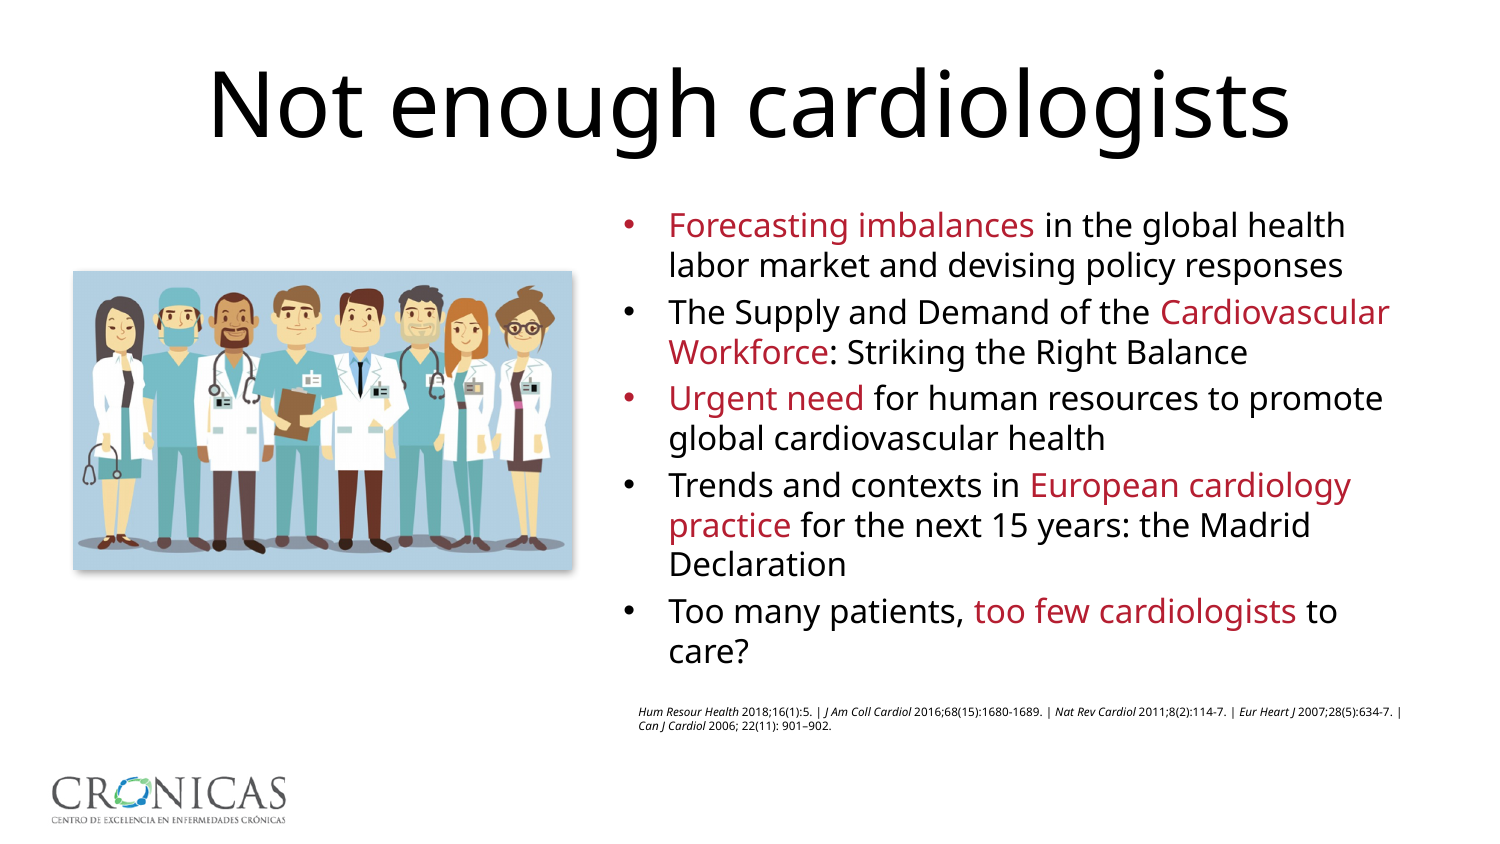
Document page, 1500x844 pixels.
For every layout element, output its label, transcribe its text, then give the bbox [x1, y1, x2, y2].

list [73, 232, 572, 609]
picture [35, 761, 302, 836]
list Forecasting imbalances in the global health labor market and devising policy responses The Supply and Demand of the Cardiovascular Workforce: Striking the Right Balance Urgent need for human resources to promote global cardiovascular health Trends and contexts in European cardiology practice for the next 15 years: the Madrid Declaration Too many patients, too few cardiologists to care? Hum Resour Health 2018;16(1):5. | J Am Coll Cardiol 2016;68(15):1680-1689. | Nat Rev Cardiol 2011;8(2):114-7. | Eur Heart J 2007;28(5):634-7. | Can J Cardiol 2006; 22(11): 901–902. [608, 196, 1425, 753]
title Not enough cardiologists [75, 33, 1425, 168]
